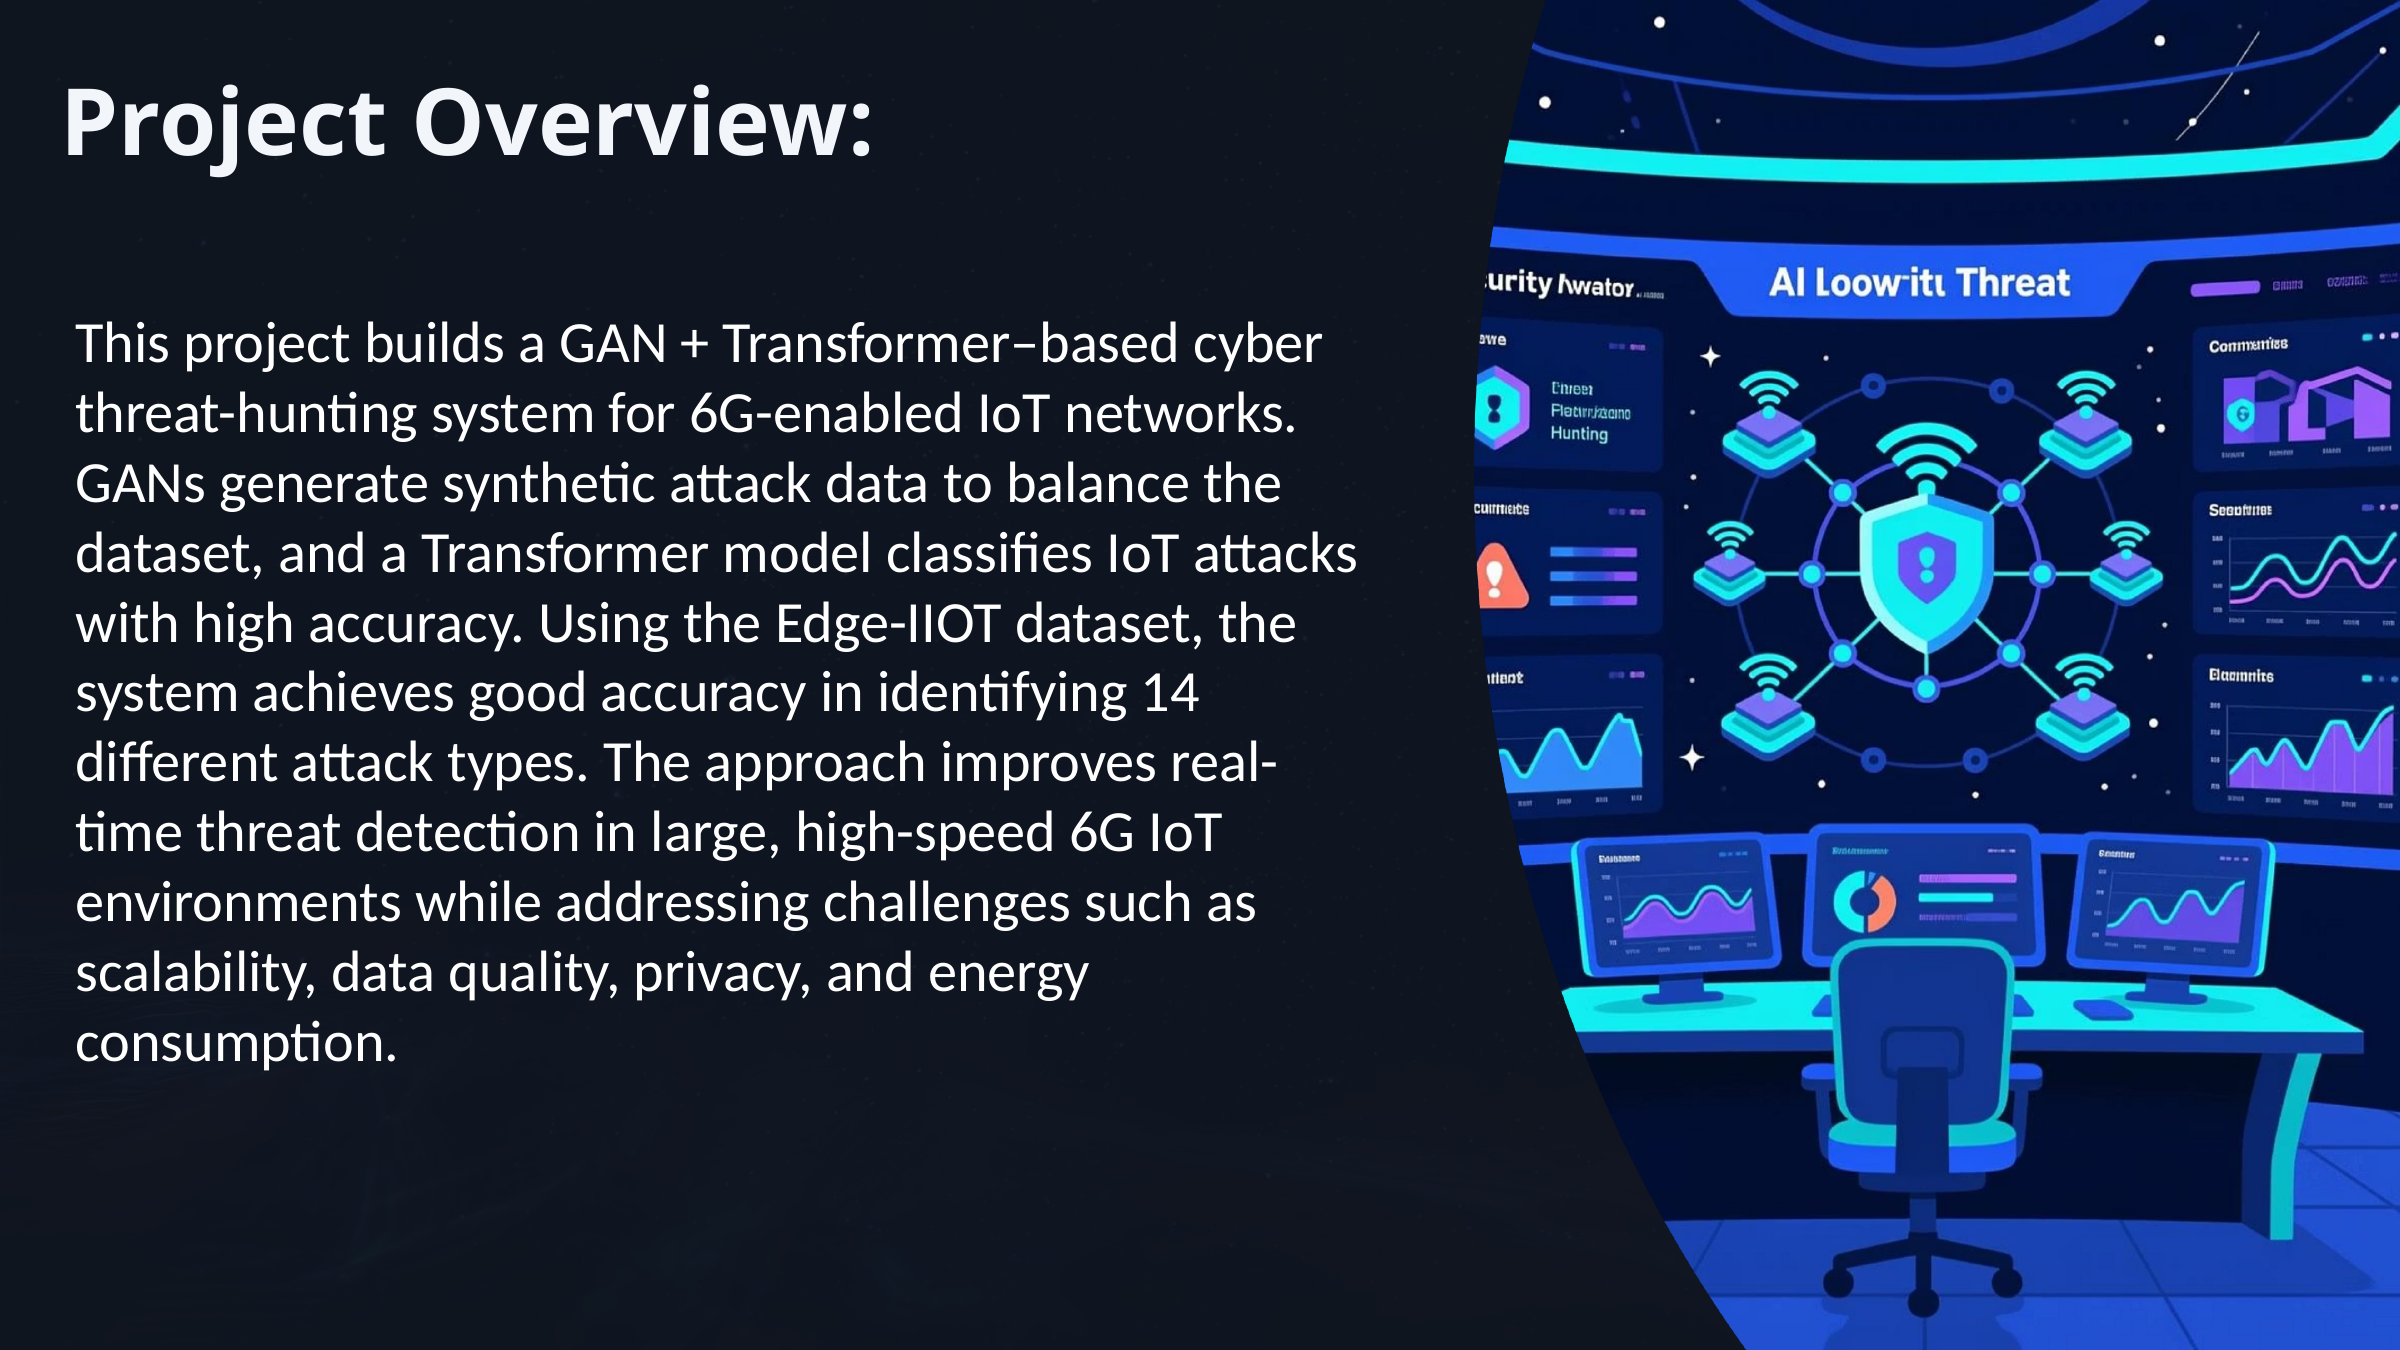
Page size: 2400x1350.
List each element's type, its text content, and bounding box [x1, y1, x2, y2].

text_box Project Overview: [60, 52, 991, 174]
picture [1454, 0, 2400, 1350]
text_box This project builds a GAN + Transformer–based cyber threat-hunting system for 6G-enabled IoT networks. GANs generate synthetic attack data to balance the dataset, and a Transformer model classifies IoT attacks with high accuracy. Using the Edge-IIOT dataset, the system achieves good accuracy in identifying 14 different attack types. The approach improves real-time threat detection in large, high-speed 6G IoT environments while addressing challenges such as scalability, data quality, privacy, and energy consumption. [60, 296, 1396, 1081]
